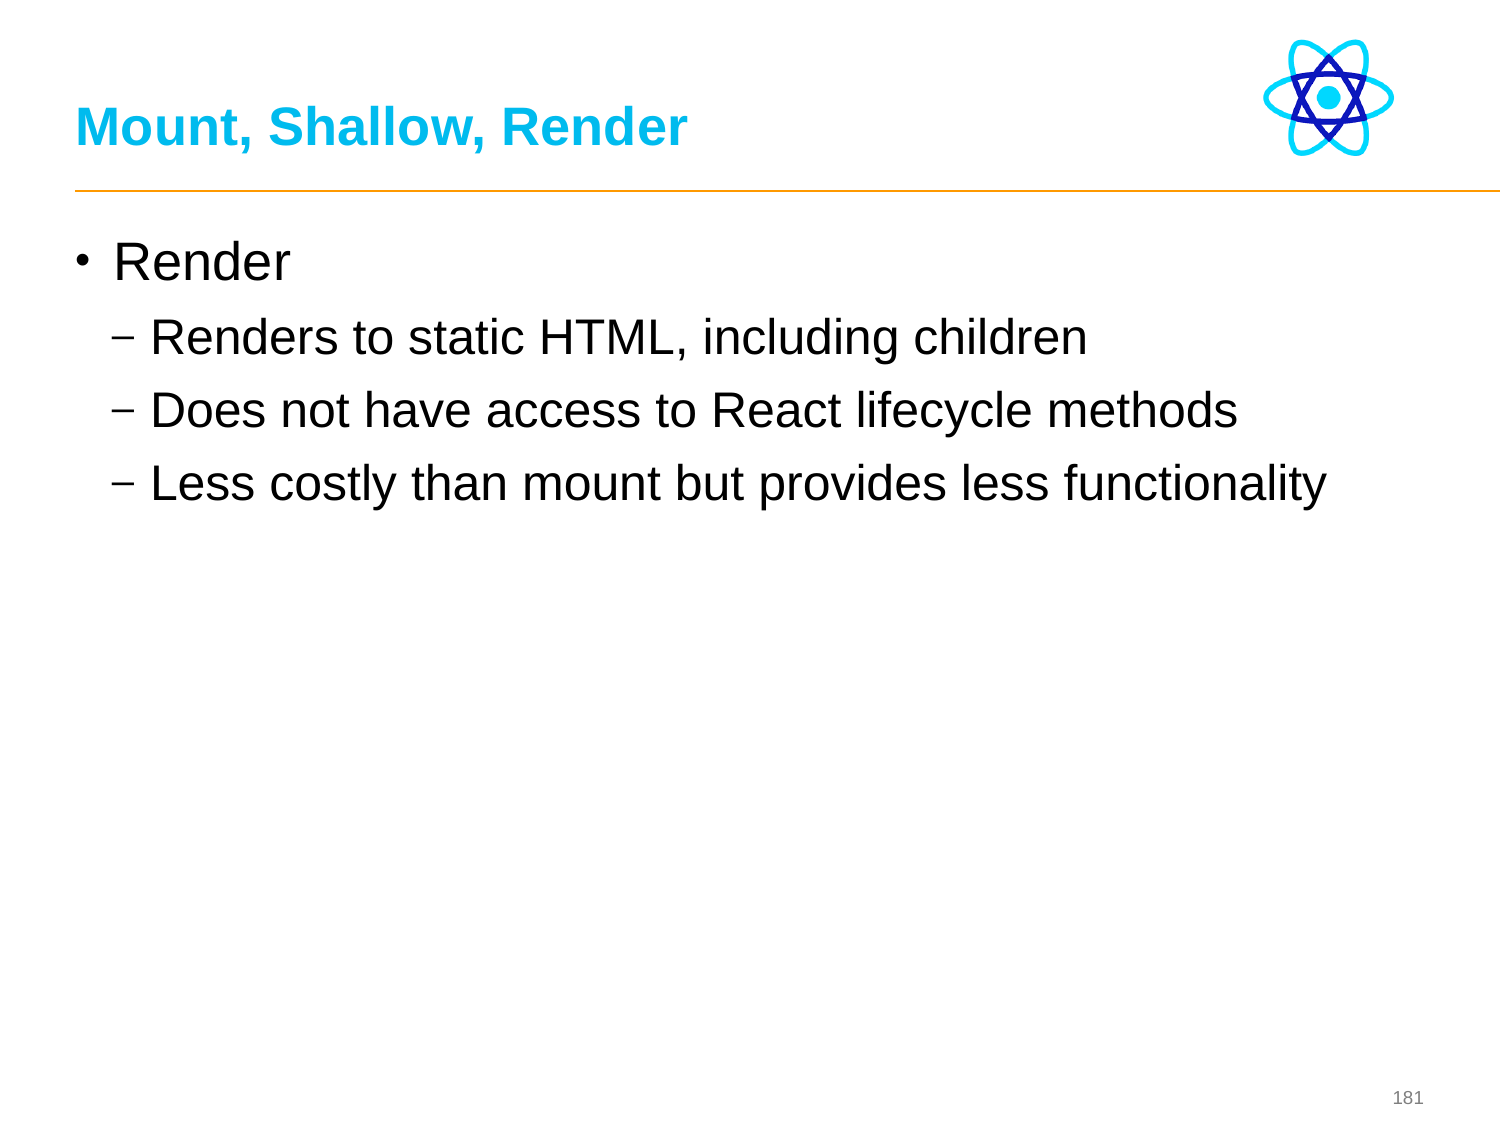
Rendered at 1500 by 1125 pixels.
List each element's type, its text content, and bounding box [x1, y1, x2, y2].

title Mount, Shallow, Render [75, 27, 1422, 157]
list Render Renders to static HTML, including children Does not have access to React lifecycle methods Less costly than mount but provides less functionality [75, 226, 1425, 1018]
